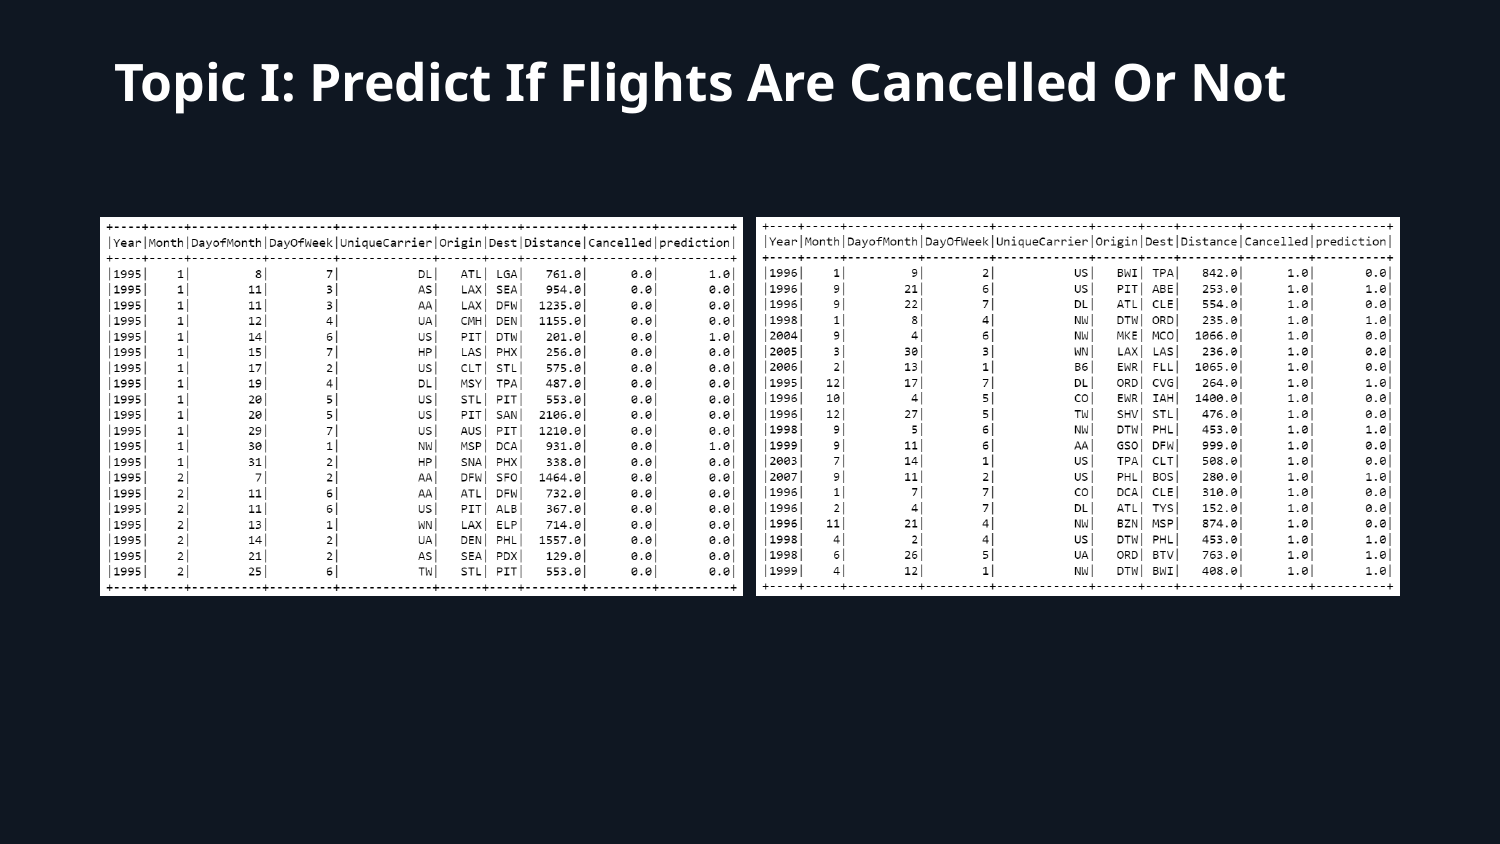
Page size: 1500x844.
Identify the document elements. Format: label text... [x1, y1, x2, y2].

picture [756, 217, 1400, 597]
picture [100, 217, 743, 597]
title Topic I: Predict If Flights Are Cancelled Or Not [103, 44, 1397, 126]
